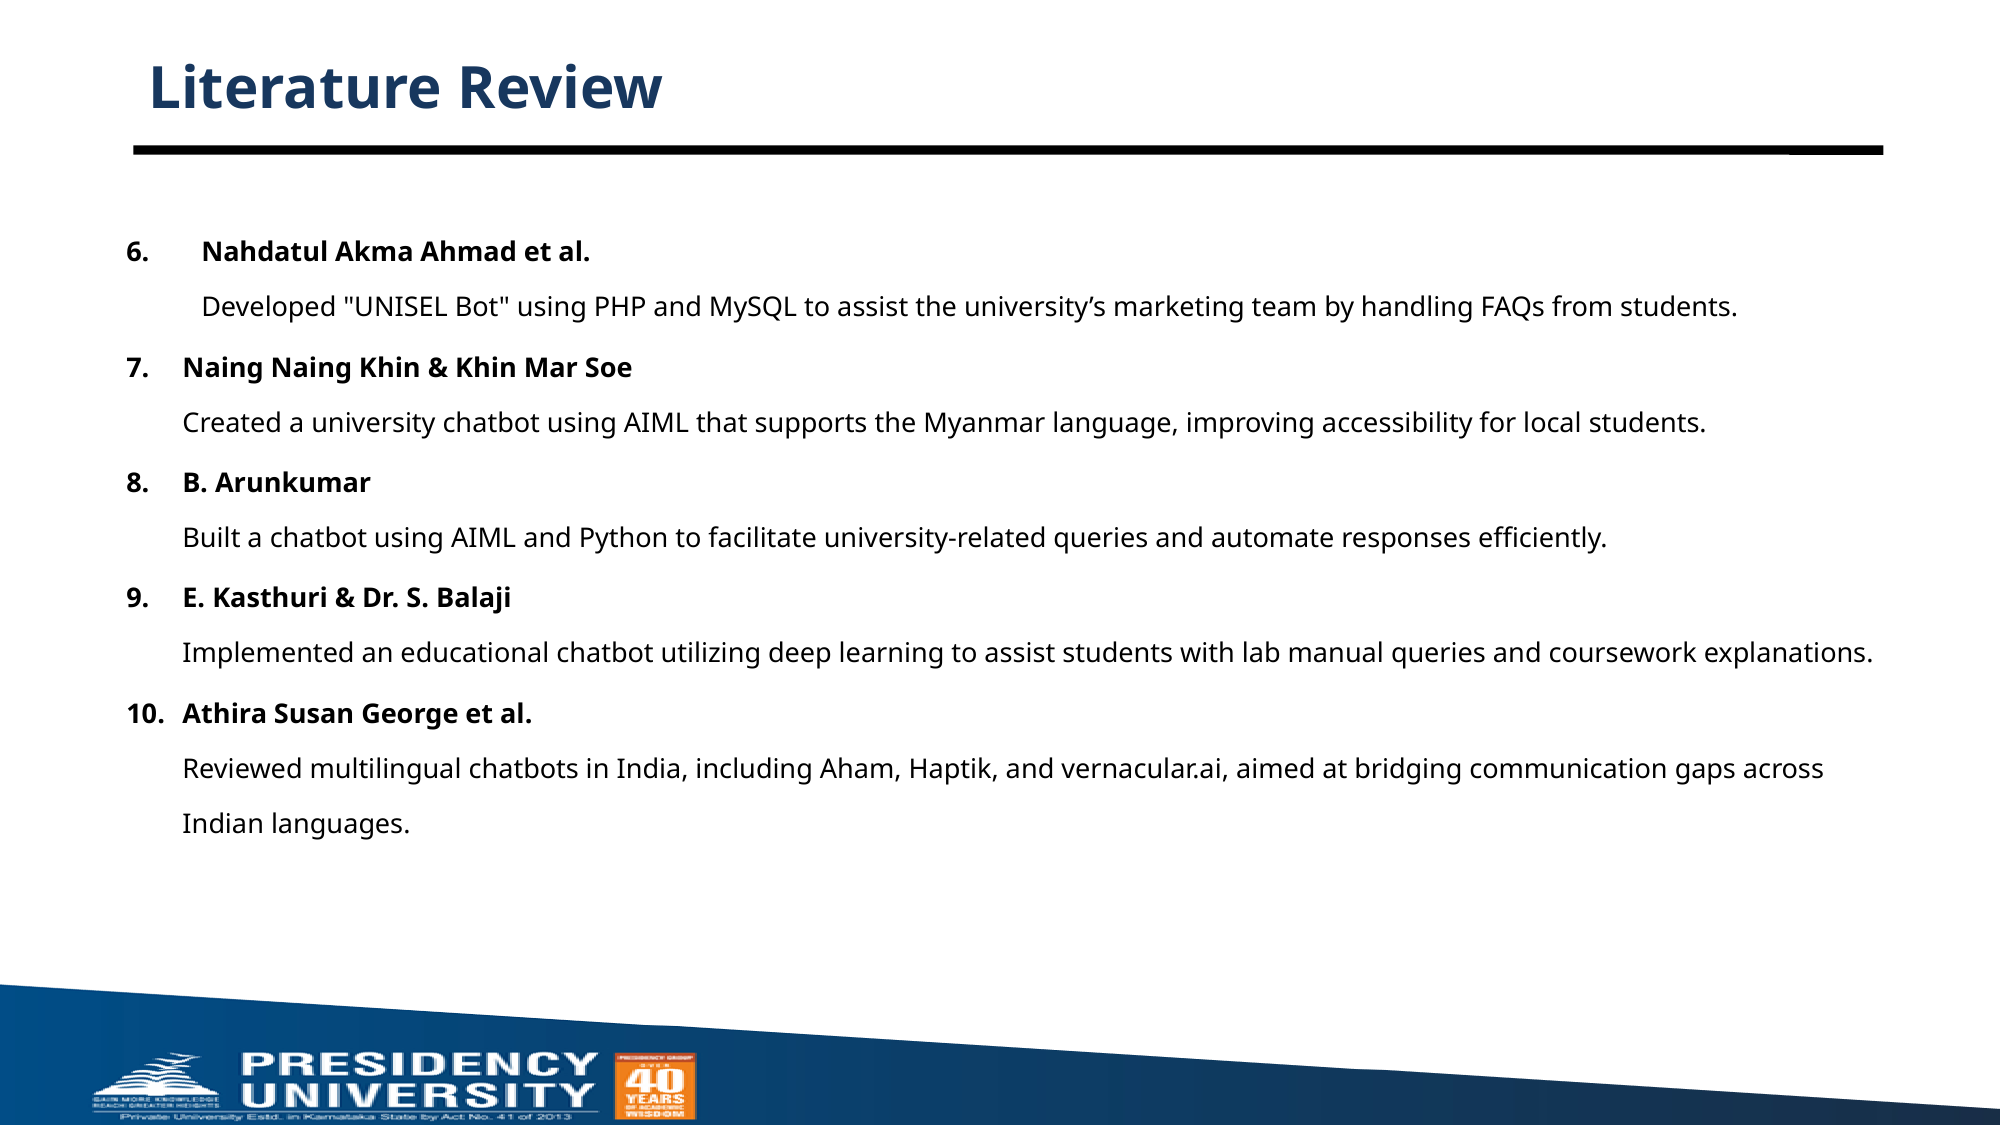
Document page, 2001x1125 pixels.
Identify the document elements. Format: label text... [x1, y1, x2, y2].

list Nahdatul Akma Ahmad et al. Developed "UNISEL Bot" using PHP and MySQL to assist the university’s marketing team by handling FAQs from students. Naing Naing Khin & Khin Mar Soe Created a university chatbot using AIML that supports the Myanmar language, improving accessibility for local students. B. Arunkumar Built a chatbot using AIML and Python to facilitate university-related queries and automate responses efficiently. E. Kasthuri & Dr. S. Balaji Implemented an educational chatbot utilizing deep learning to assist students with lab manual queries and coursework explanations. Athira Susan George et al. Reviewed multilingual chatbots in India, including Aham, Haptik, and vernacular.ai, aimed at bridging communication gaps across Indian languages. [111, 166, 1906, 980]
title Literature Review [133, 45, 1884, 125]
picture [0, 982, 2000, 1125]
